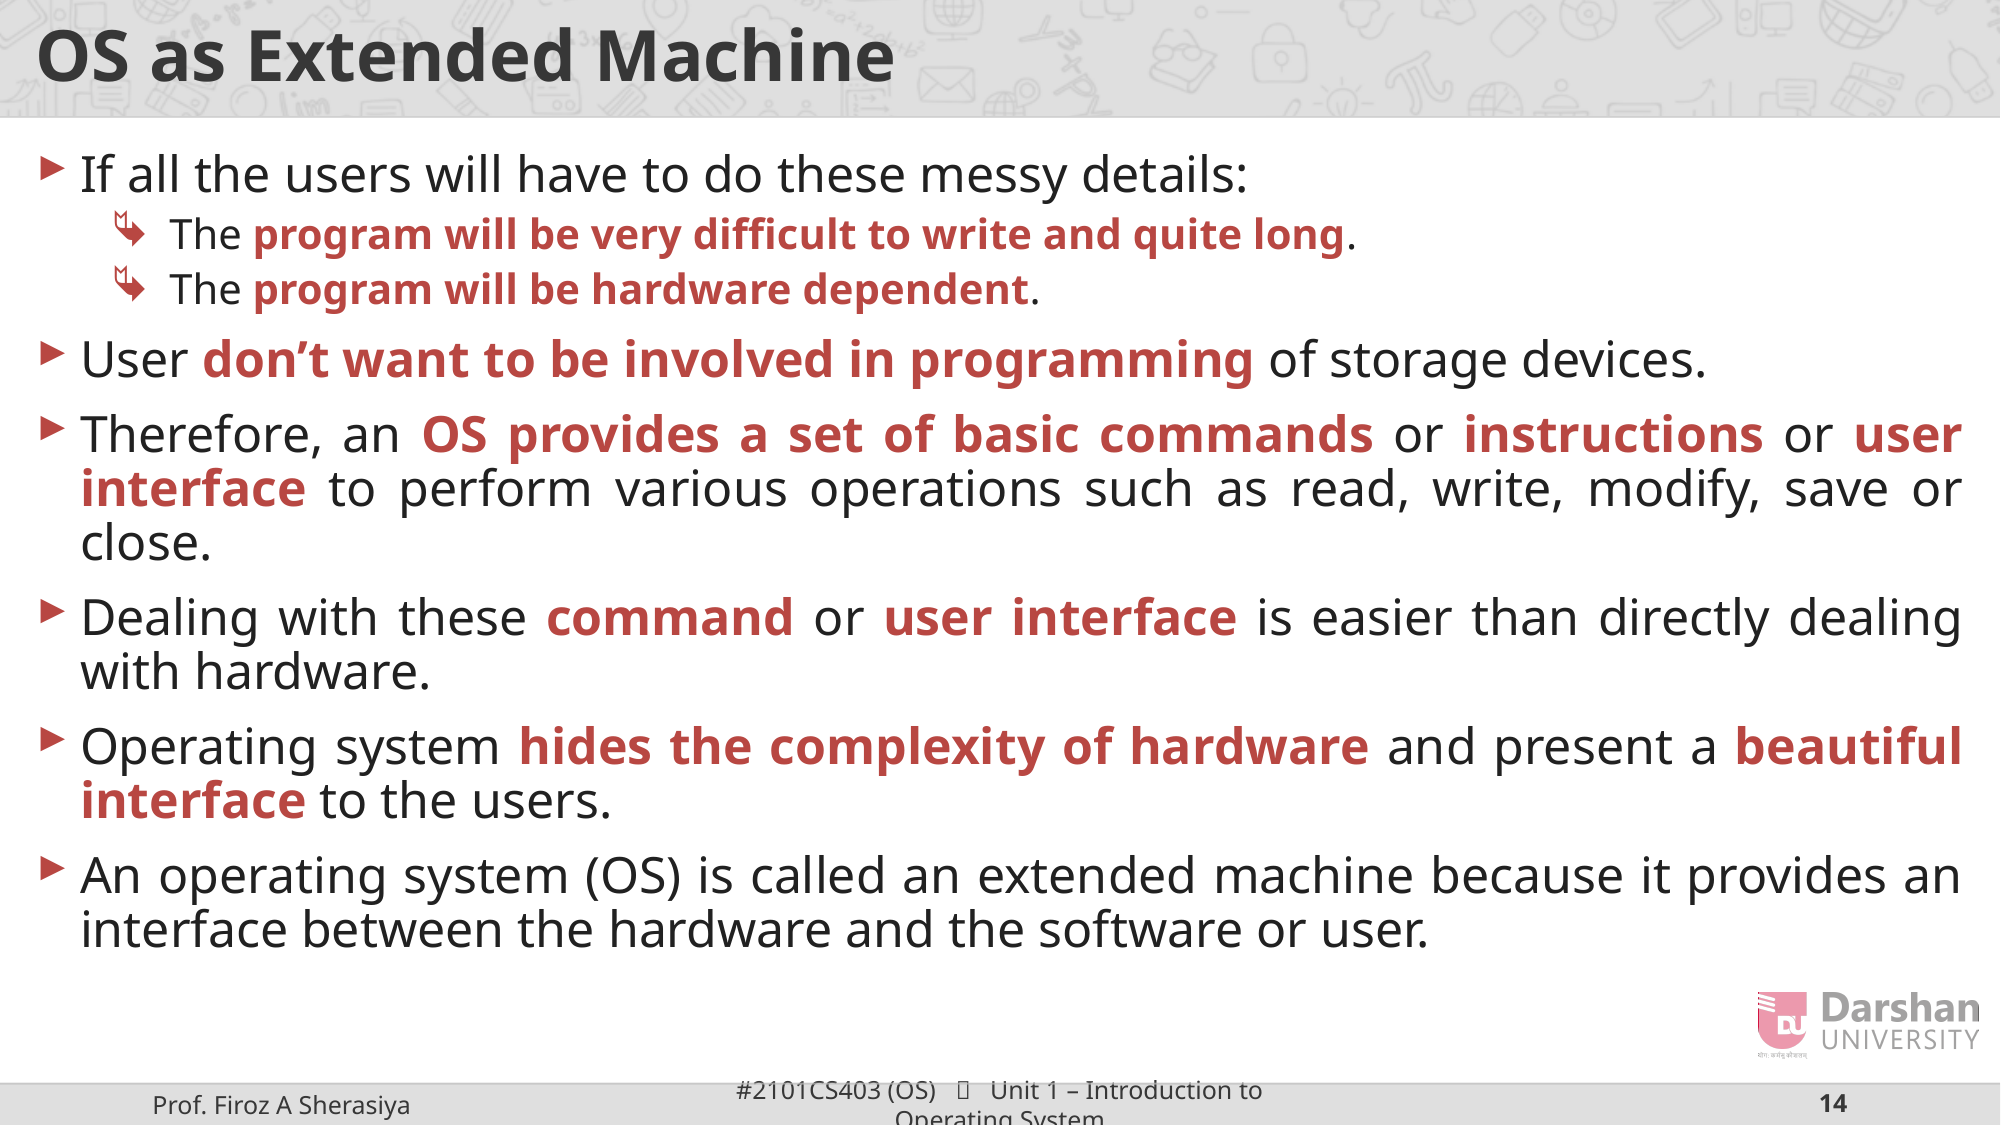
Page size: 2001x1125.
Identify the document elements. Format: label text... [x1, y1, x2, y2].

title OS as Extended Machine [0, 0, 2000, 117]
list If all the users will have to do these messy details: The program will be very difficult to write and quite long. The program will be hardware dependent. User don’t want to be involved in programming of storage devices. Therefore, an OS provides a set of basic commands or instructions or user interface to perform various operations such as read, write, modify, save or close. Dealing with these command or user interface is easier than directly dealing with hardware. Operating system hides the complexity of hardware and present a beautiful interface to the users. An operating system (OS) is called an extended machine because it provides an interface between the hardware and the software or user. [21, 141, 1979, 1059]
